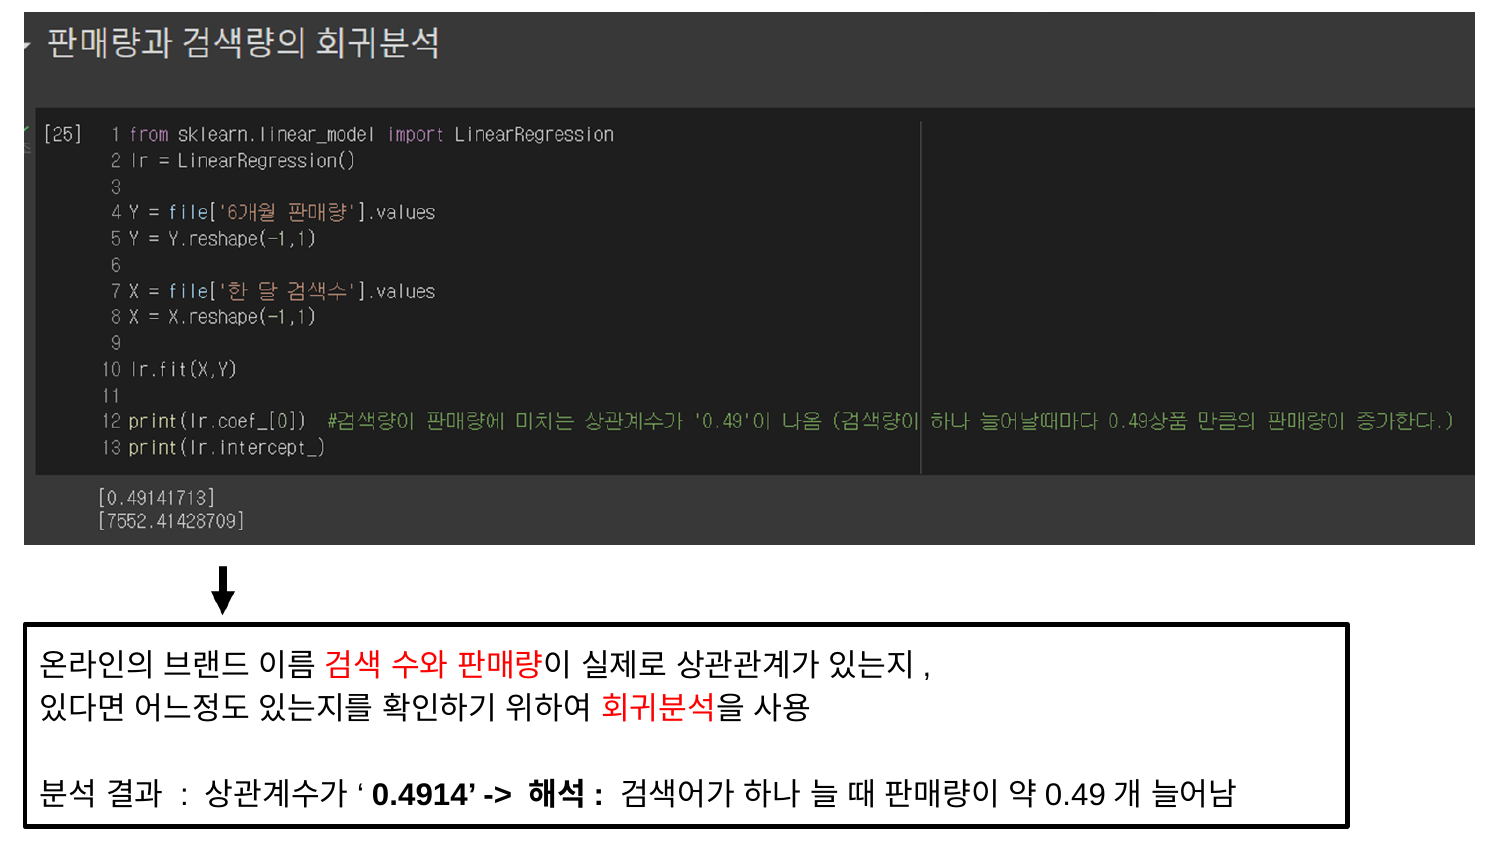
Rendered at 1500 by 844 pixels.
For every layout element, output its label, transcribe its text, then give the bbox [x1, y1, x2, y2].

text_box 온라인의 브랜드 이름 검색 수와 판매량이 실제로 상관관계가 있는지, 있다면 어느정도 있는지를 확인하기 위하여 회귀분석을 사용 분석 결과 : 상관계수가 ‘0.4914’ -> 해석: 검색어가 하나 늘 때 판매량이 약0.49개 늘어남 [24, 648, 1348, 827]
picture [24, 12, 1476, 640]
